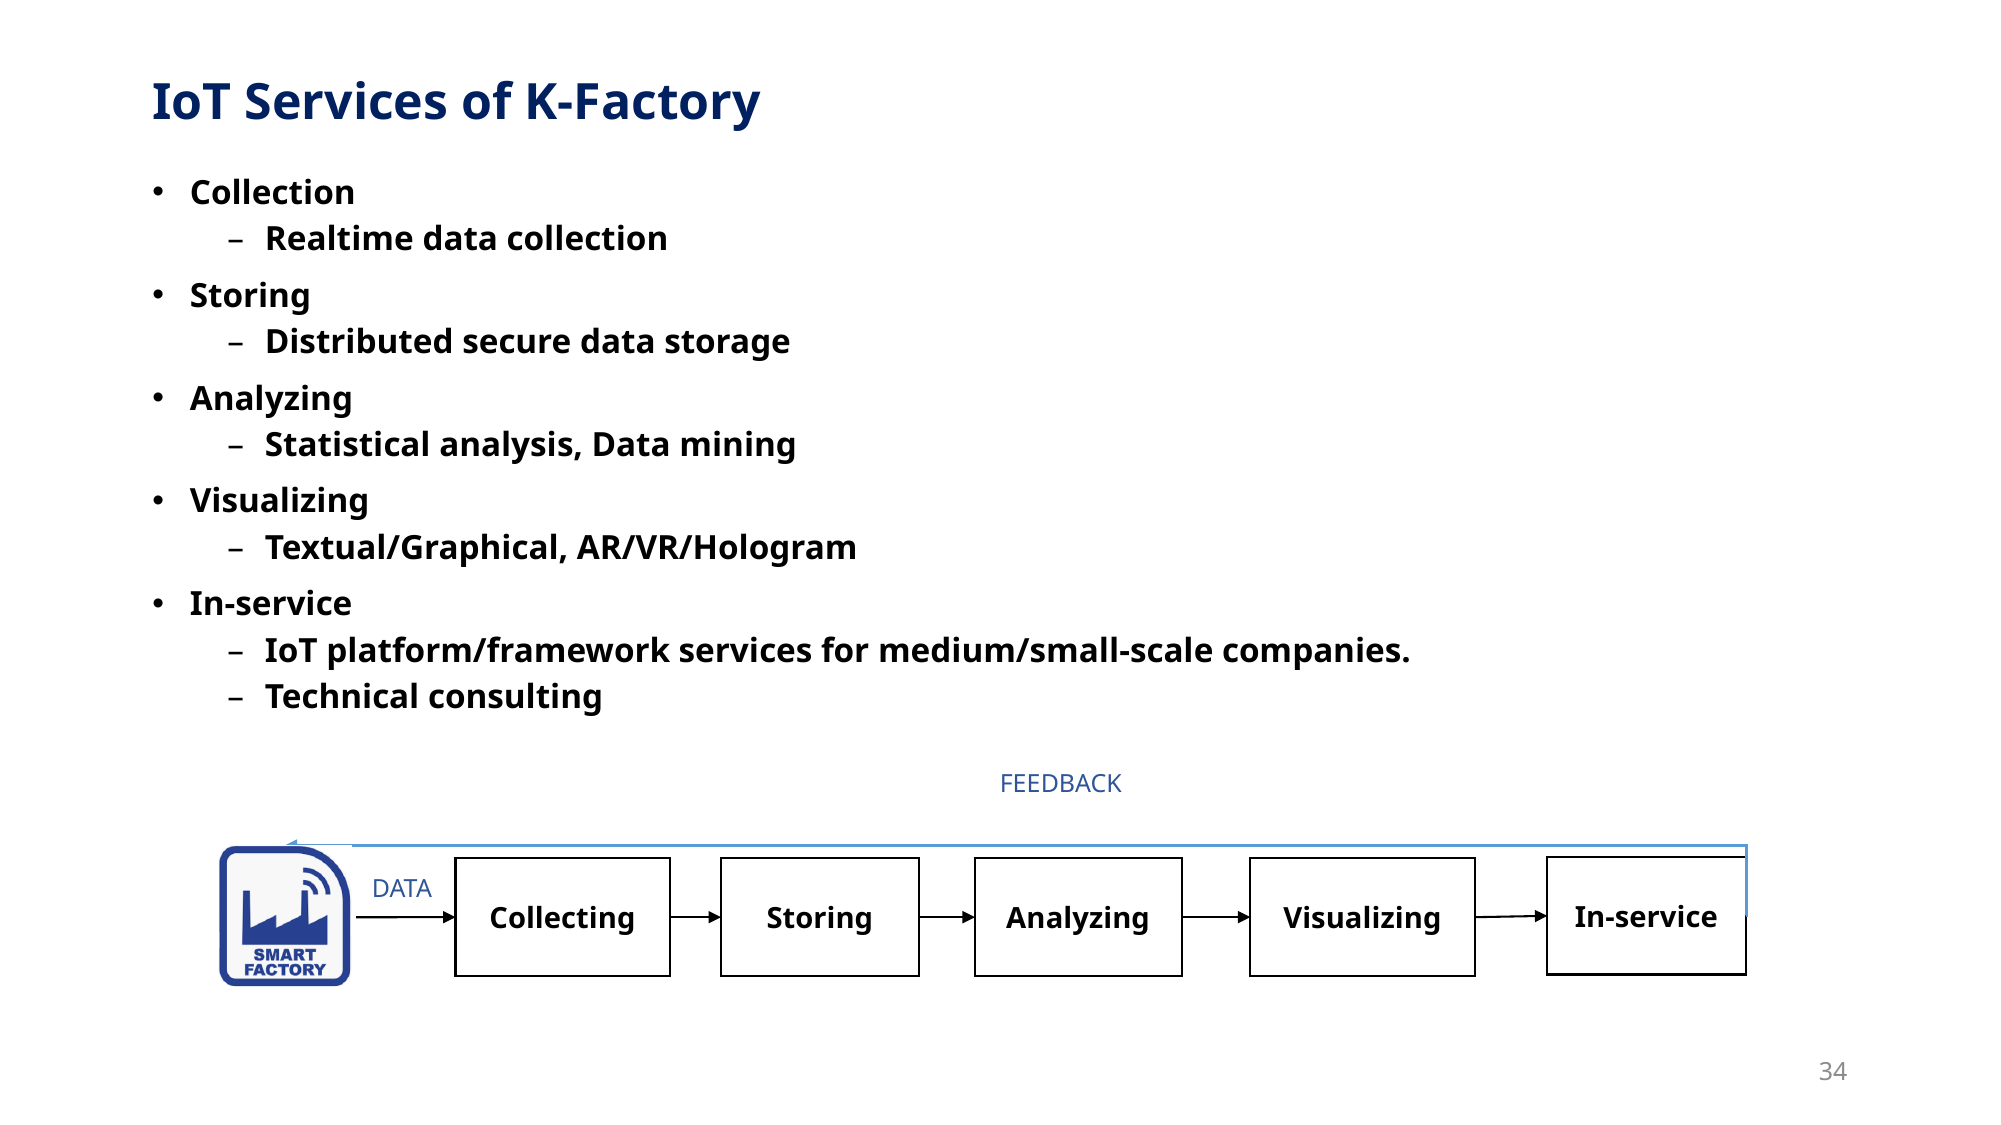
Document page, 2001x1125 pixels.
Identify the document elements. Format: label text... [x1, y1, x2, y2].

slide_number 34 [1412, 1042, 1863, 1103]
picture [217, 845, 352, 989]
text_box Analyzing [974, 916, 1183, 977]
text_box Collecting [454, 916, 671, 977]
text_box In-service [1546, 916, 1747, 976]
text_box Storing [720, 916, 920, 977]
text_box FEEDBACK [985, 759, 1182, 805]
list Collection Realtime data collection Storing Distributed secure data storage Analyzing Statistical analysis, Data mining Visualizing Textual/Graphical, AR/VR/Hologram In-service IoT platform/framework services for medium/small-scale companies. Technical consulting [137, 167, 1863, 1014]
text_box Visualizing [1249, 916, 1476, 977]
title IoT Services of K-Factory [137, 67, 1863, 139]
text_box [352, 845, 1746, 916]
